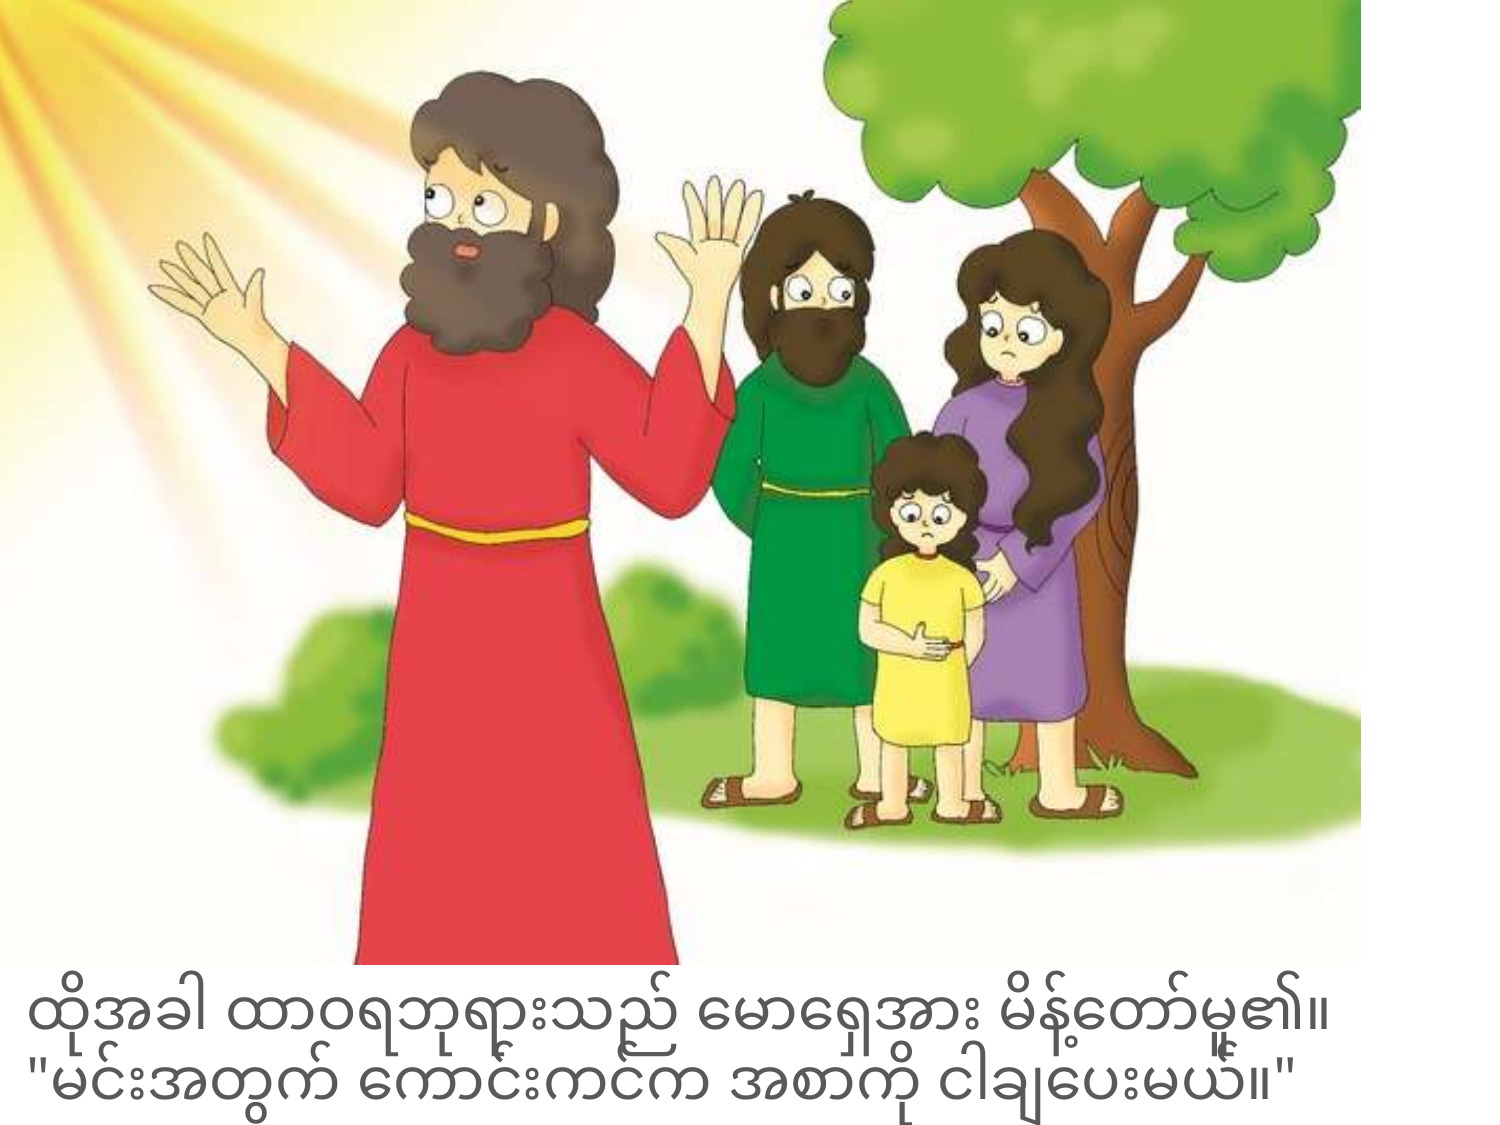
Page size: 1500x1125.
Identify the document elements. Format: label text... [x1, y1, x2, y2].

picture [0, 0, 1362, 965]
text_box ထိုအခါ ထာဝရဘုရားသည် မောရှေအား မိန့်တော်မူ၏။ "မင်းအတွက် ကောင်းကင်က အစာကို ငါချပေးမယ်။" [11, 964, 1483, 1119]
